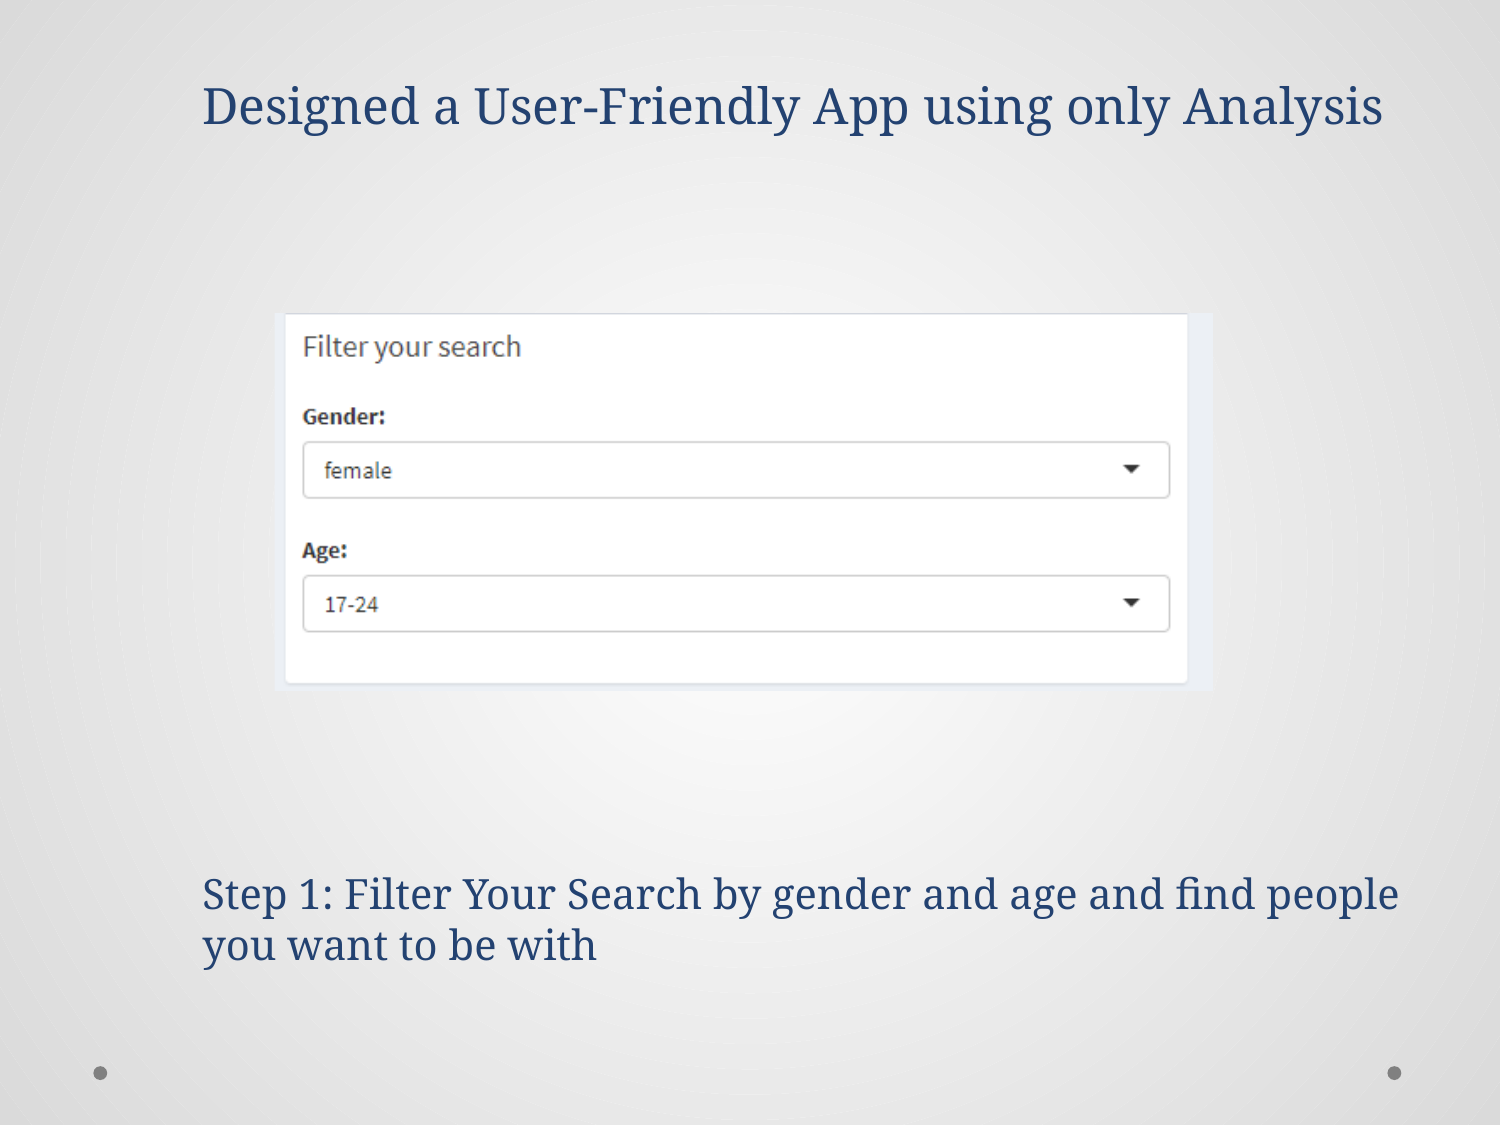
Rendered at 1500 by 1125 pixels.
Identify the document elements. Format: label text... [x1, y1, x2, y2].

text_box Step 1: Filter Your Search by gender and age and find people you want to be with [187, 861, 1494, 976]
picture [274, 312, 1214, 691]
text_box Designed a User-Friendly App using only Analysis [187, 66, 1500, 142]
